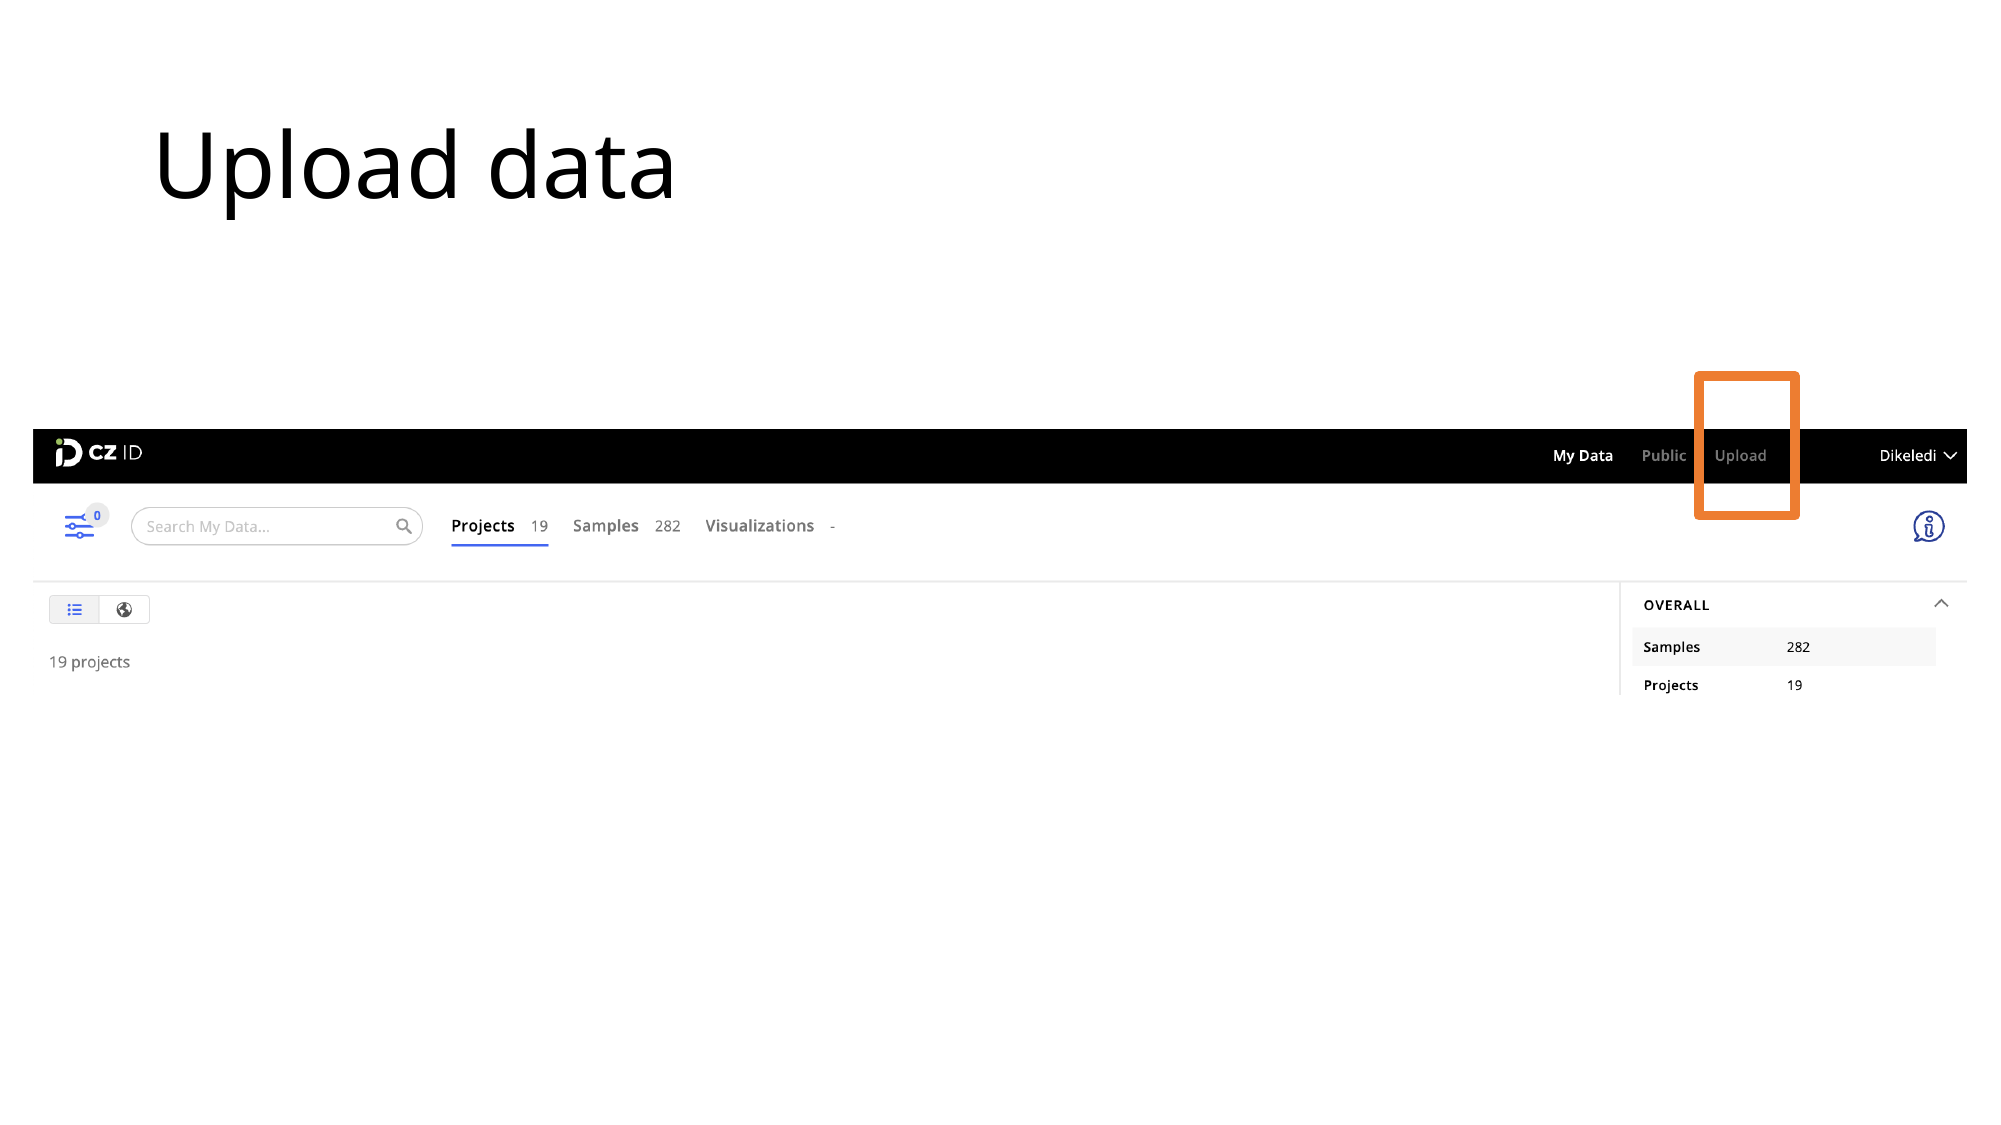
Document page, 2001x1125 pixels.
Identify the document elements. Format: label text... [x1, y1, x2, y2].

title Upload data [137, 59, 1863, 278]
picture [33, 429, 1967, 695]
text_box [1698, 375, 1795, 429]
